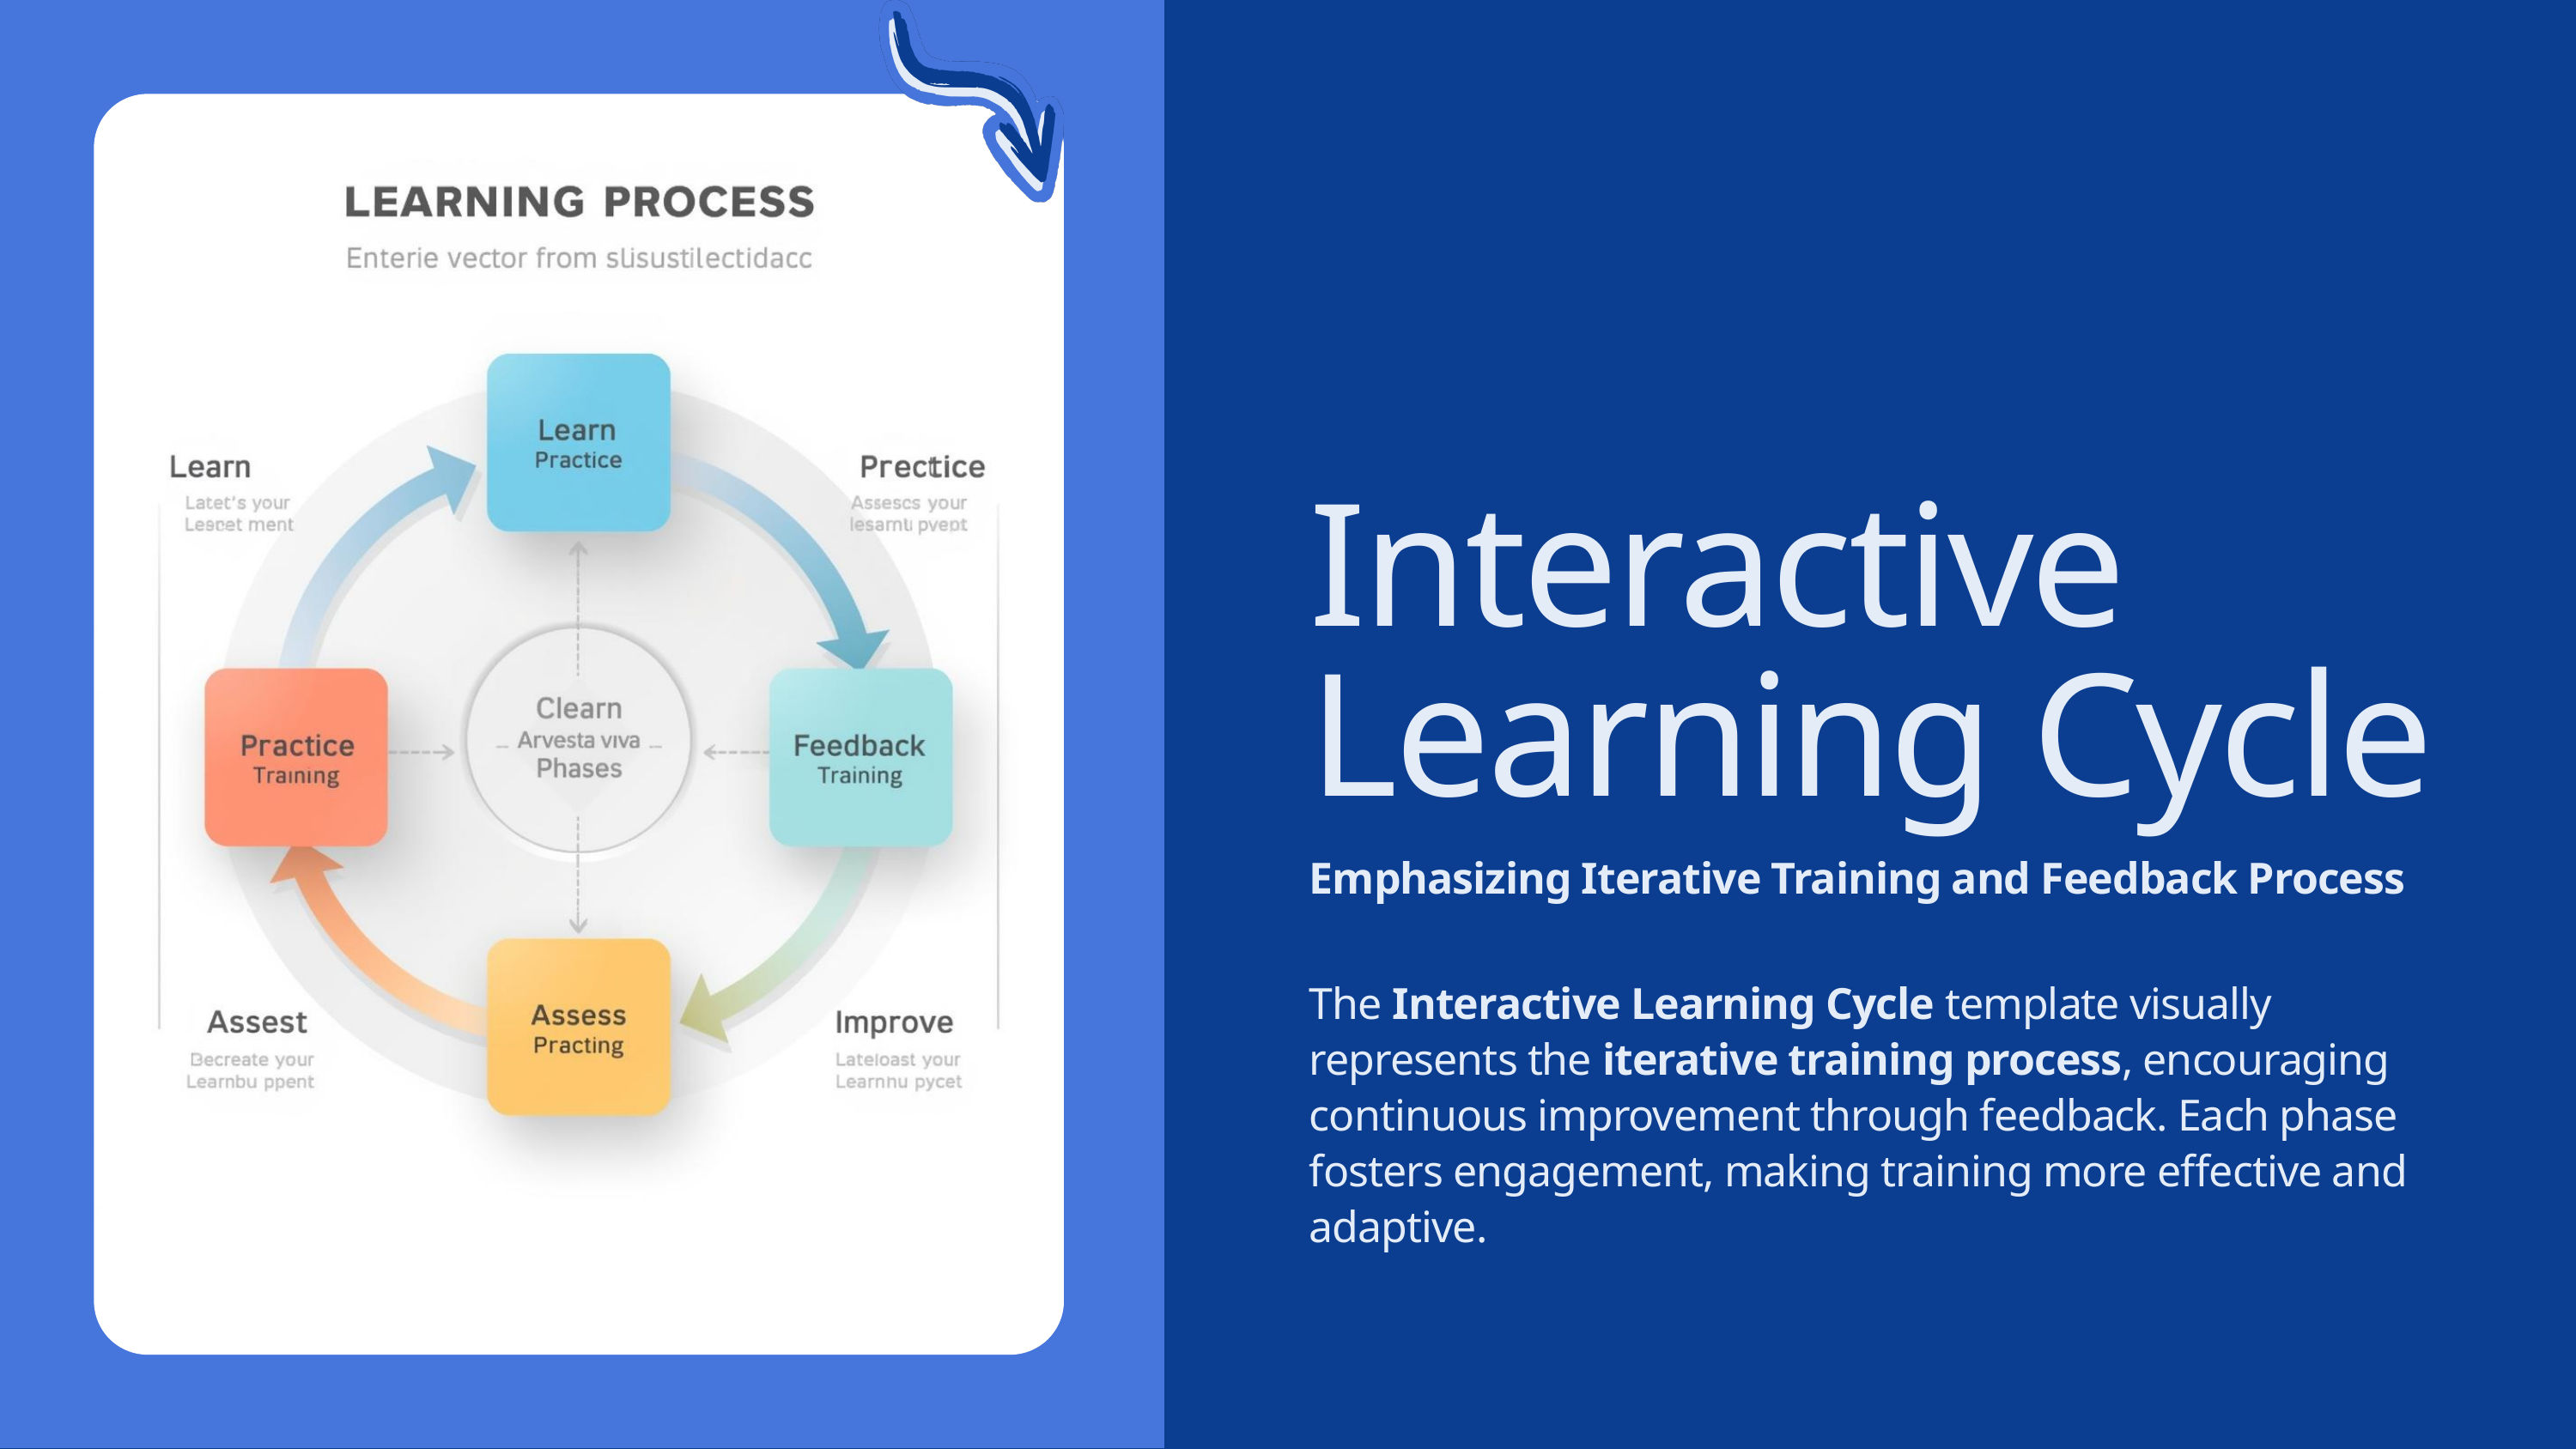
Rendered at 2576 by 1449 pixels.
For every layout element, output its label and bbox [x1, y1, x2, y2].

text_box [94, 94, 1065, 1355]
text_box [1309, 471, 2482, 1192]
text_box [0, 0, 1165, 1449]
